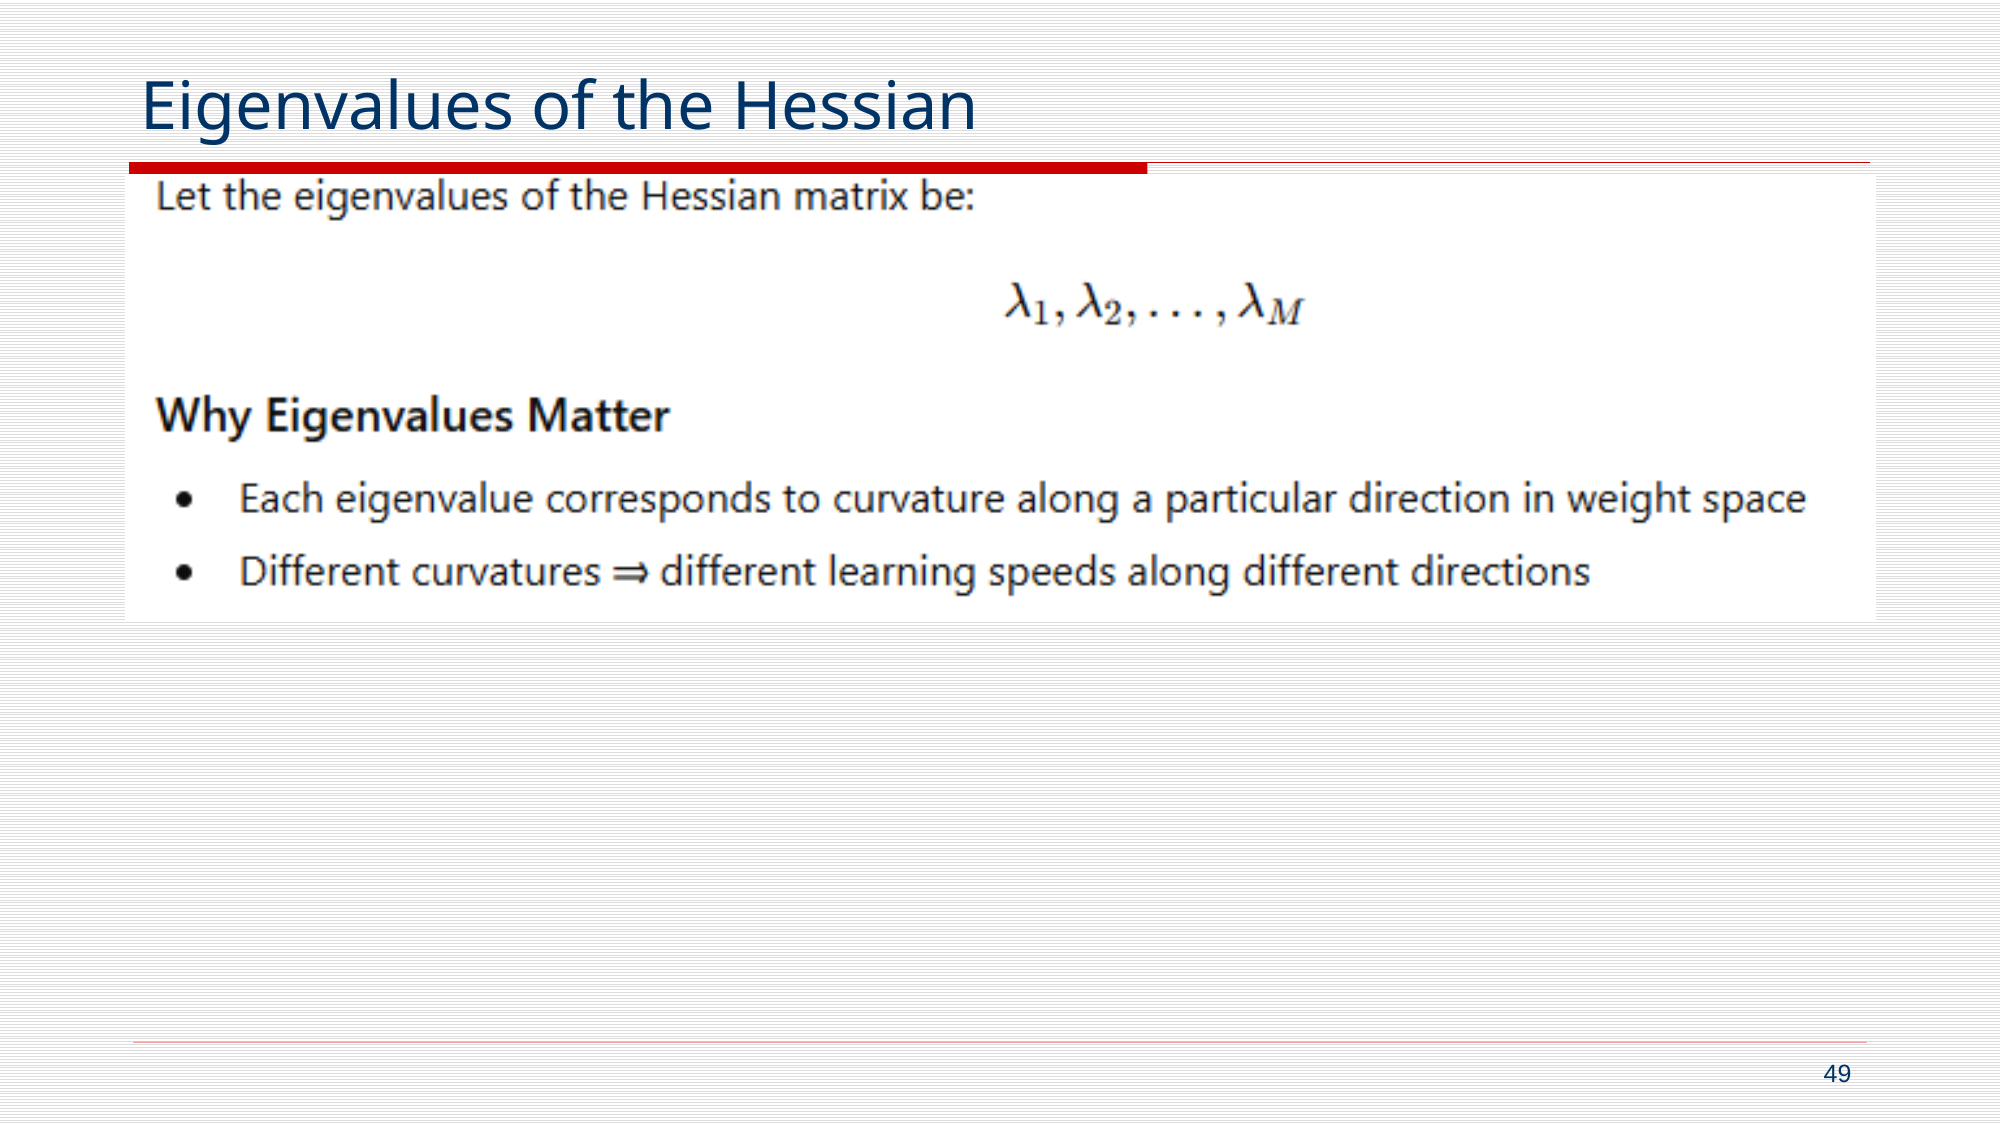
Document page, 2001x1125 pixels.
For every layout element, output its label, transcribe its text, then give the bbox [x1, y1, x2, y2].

slide_number 49 [1433, 1049, 1867, 1103]
title Eigenvalues of the Hessian [125, 24, 1876, 150]
picture [125, 174, 1876, 620]
